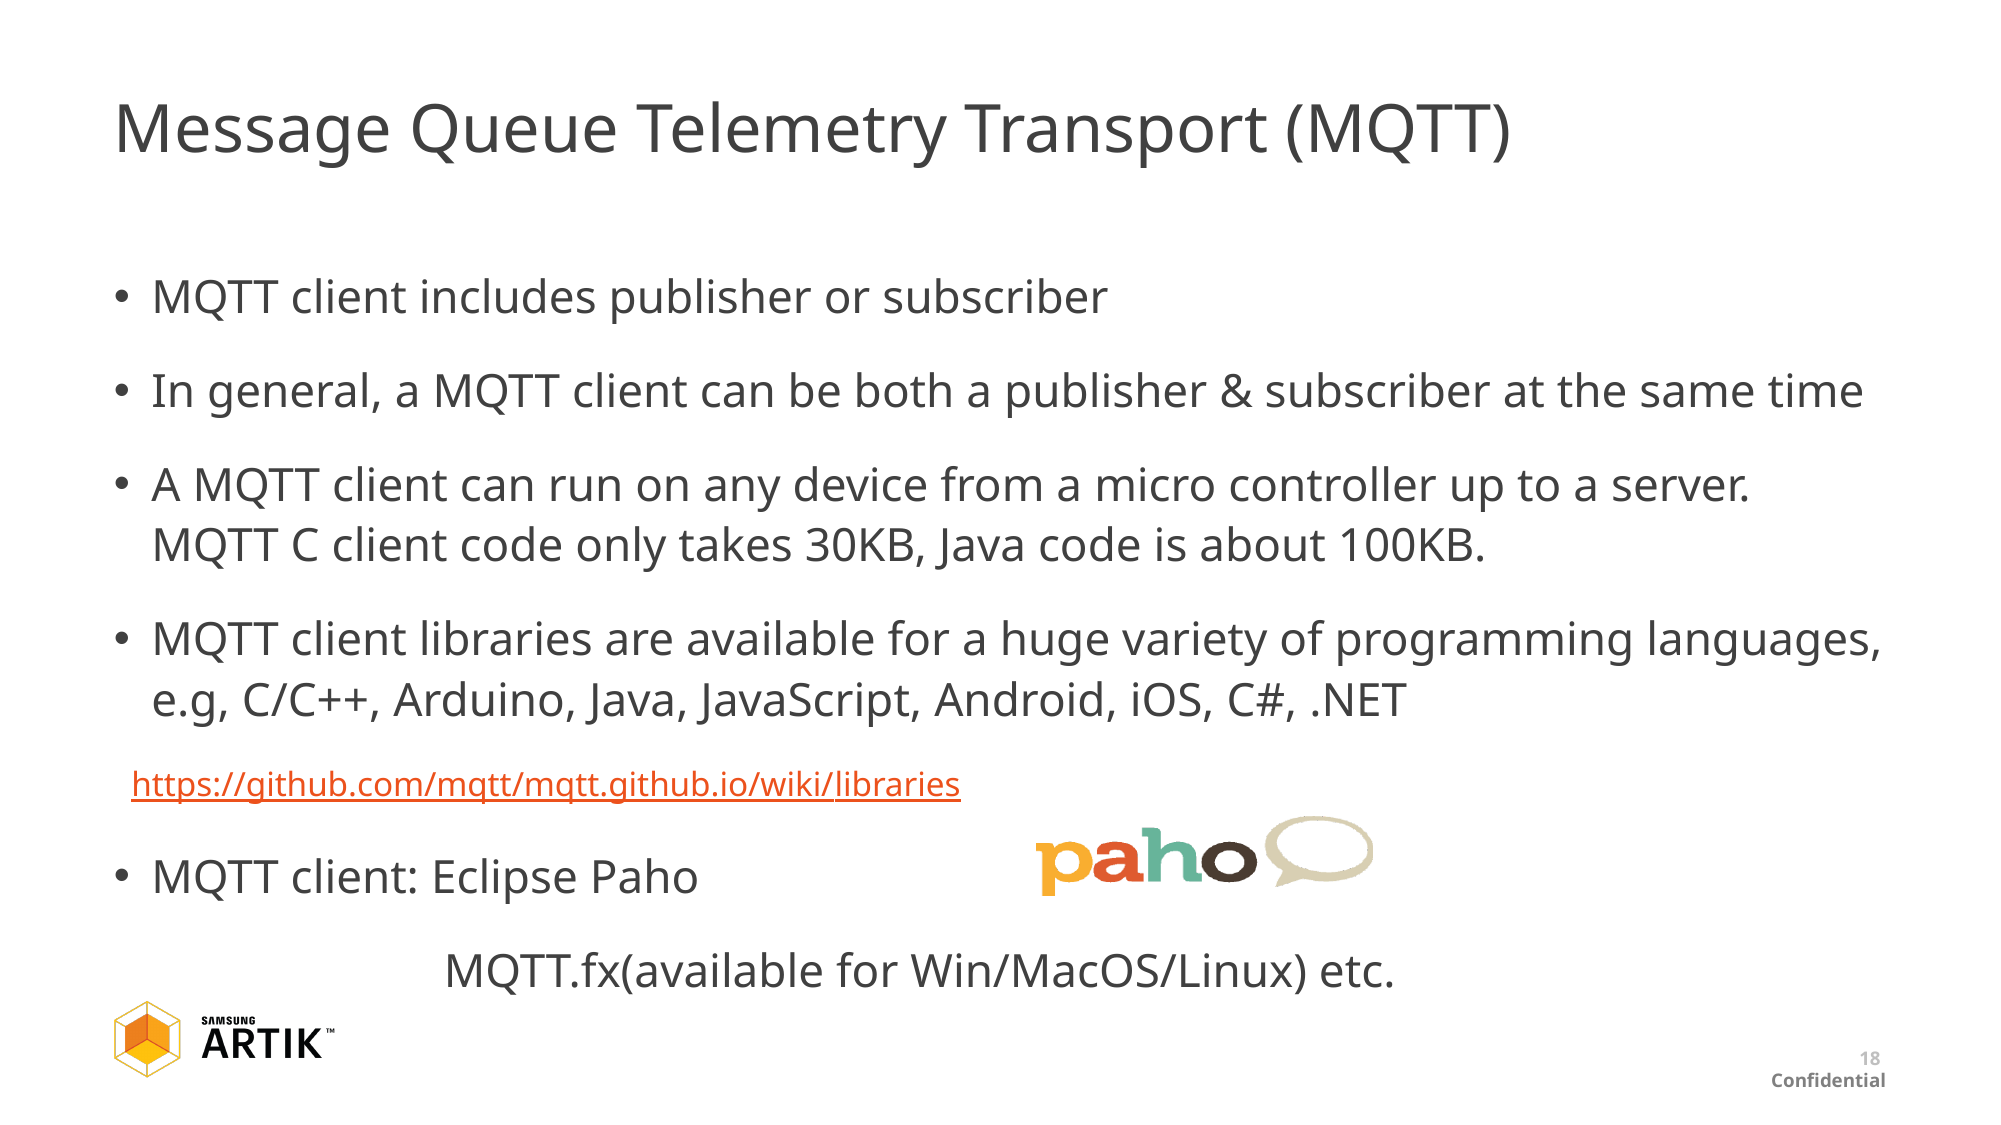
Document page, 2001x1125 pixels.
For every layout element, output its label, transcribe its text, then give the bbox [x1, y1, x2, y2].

title Message Queue Telemetry Transport (MQTT) [113, 85, 1886, 236]
list MQTT client includes publisher or subscriber In general, a MQTT client can be both a publisher & subscriber at the same time A MQTT client can run on any device from a micro controller up to a server. MQTT C client code only takes 30KB, Java code is about 100KB. MQTT client libraries are available for a huge variety of programming languages, e.g, C/C++, Arduino, Java, JavaScript, Android, iOS, C#, .NET https://github.com/mqtt/mqtt.github.io/wiki/libraries MQTT client: Eclipse Paho MQTT.fx(available for Win/MacOS/Linux) etc. [113, 262, 1886, 977]
picture [112, 999, 336, 1079]
picture [1036, 815, 1373, 896]
